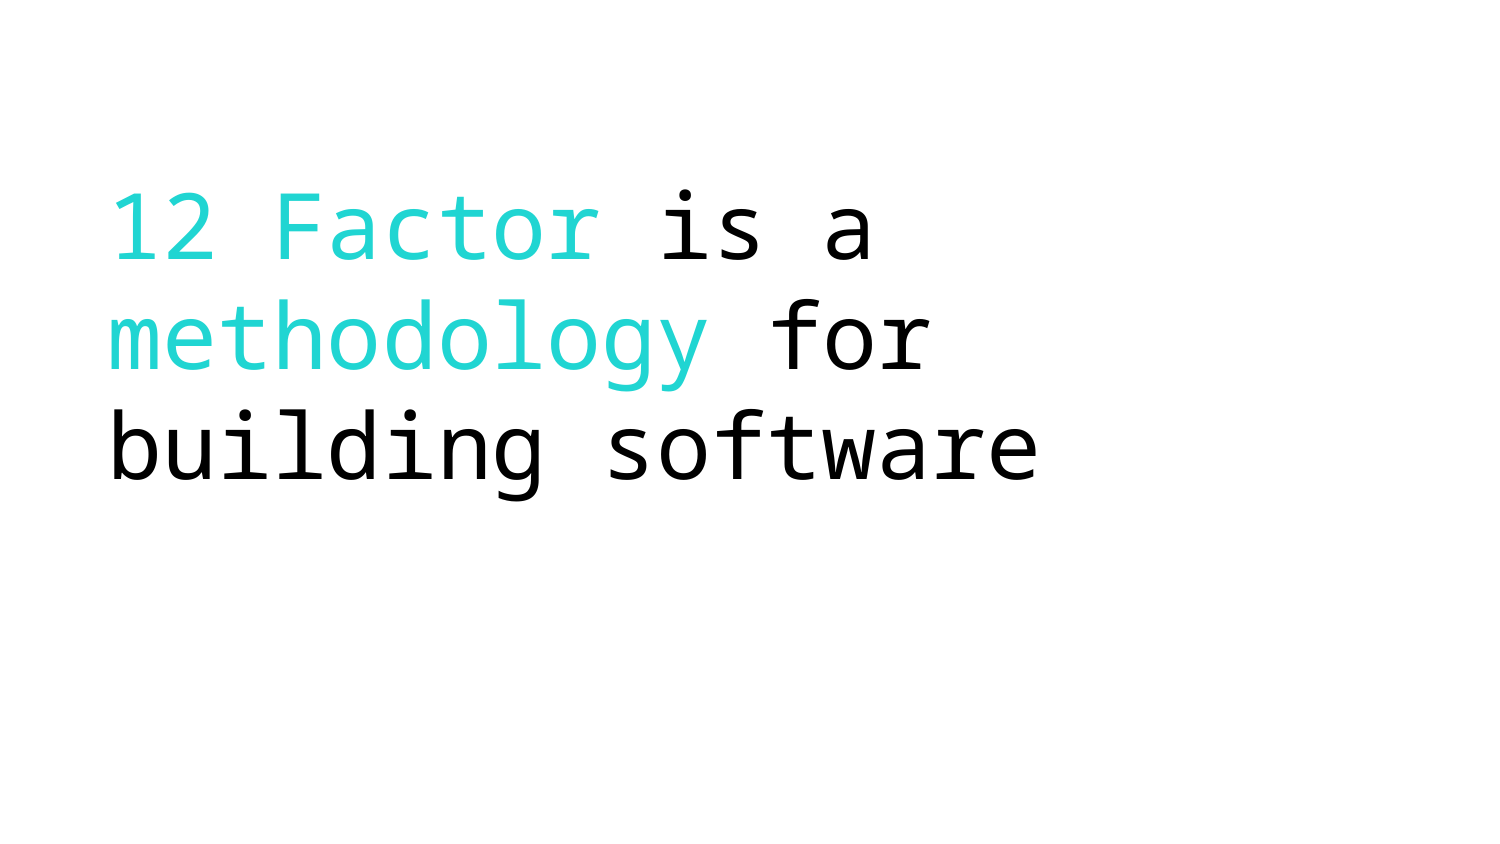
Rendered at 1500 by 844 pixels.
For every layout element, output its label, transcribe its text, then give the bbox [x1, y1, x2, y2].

text_box 12 Factor is a methodology for building software [107, 57, 1423, 764]
